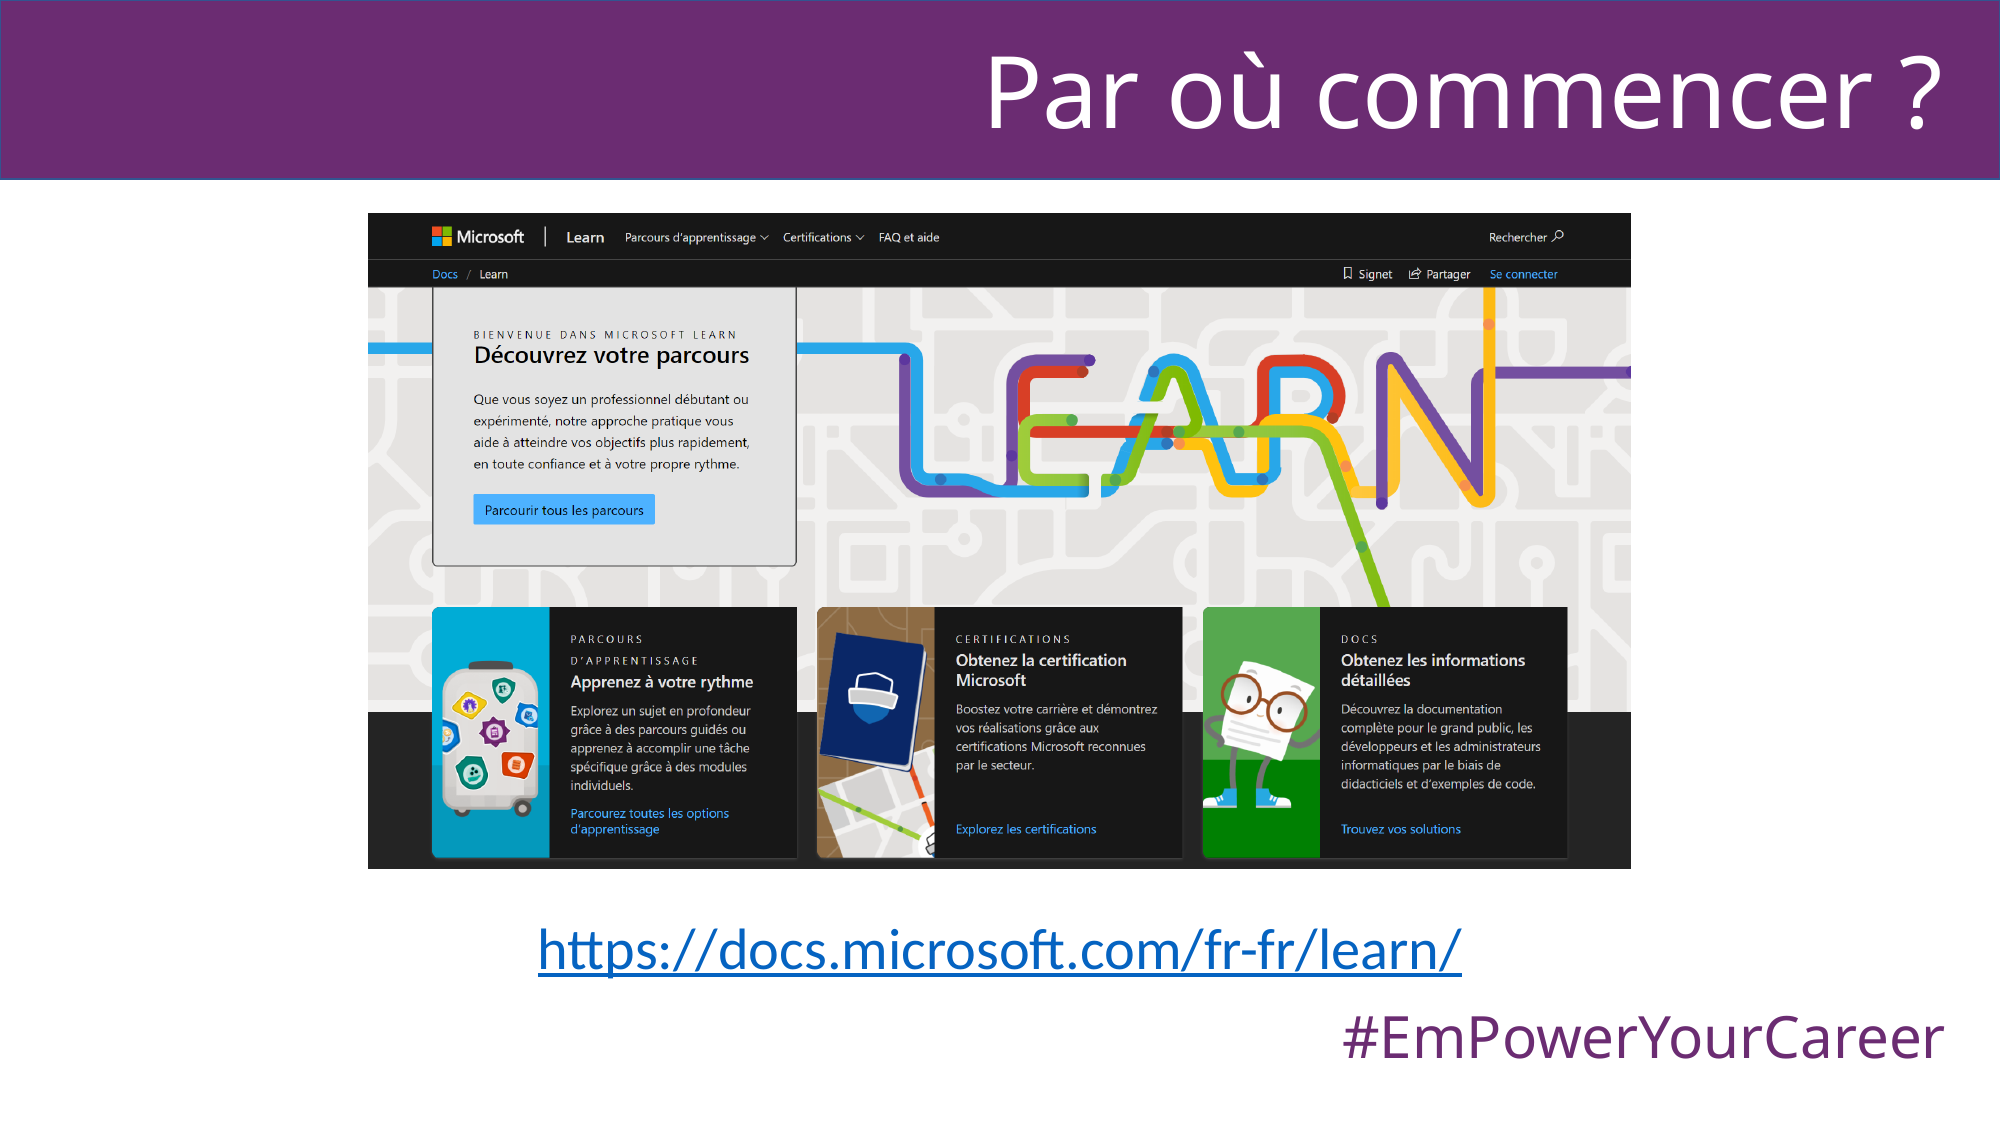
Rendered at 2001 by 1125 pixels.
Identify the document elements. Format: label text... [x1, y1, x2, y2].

text_box [0, 0, 2000, 180]
text_box Par où commencer ? [967, 21, 1959, 157]
text_box https://docs.microsoft.com/fr-fr/learn/ [523, 903, 1477, 989]
picture [368, 213, 1632, 870]
text_box #EmPowerYourCareer [1327, 992, 1961, 1078]
